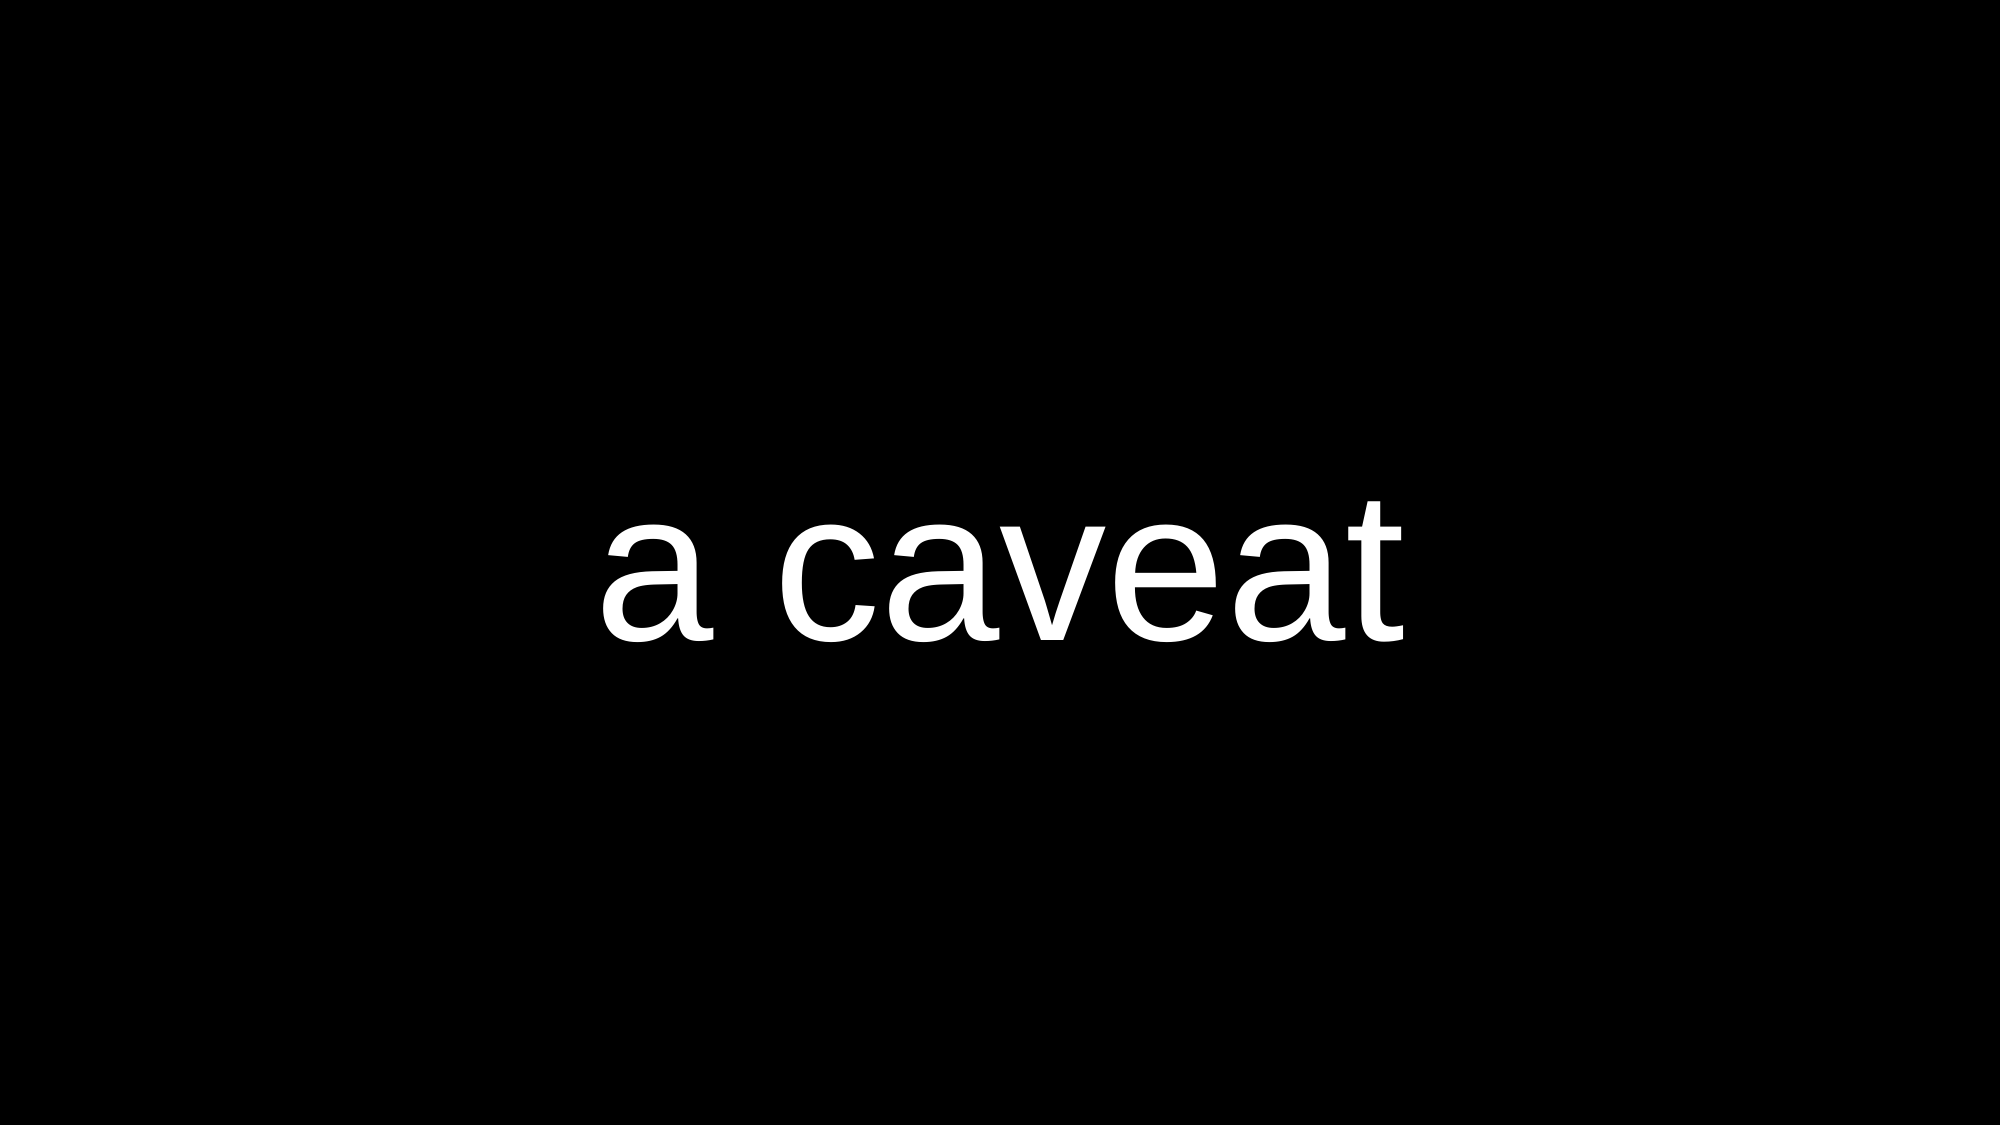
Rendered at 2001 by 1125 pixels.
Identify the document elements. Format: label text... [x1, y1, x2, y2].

title a caveat [249, 430, 1750, 695]
